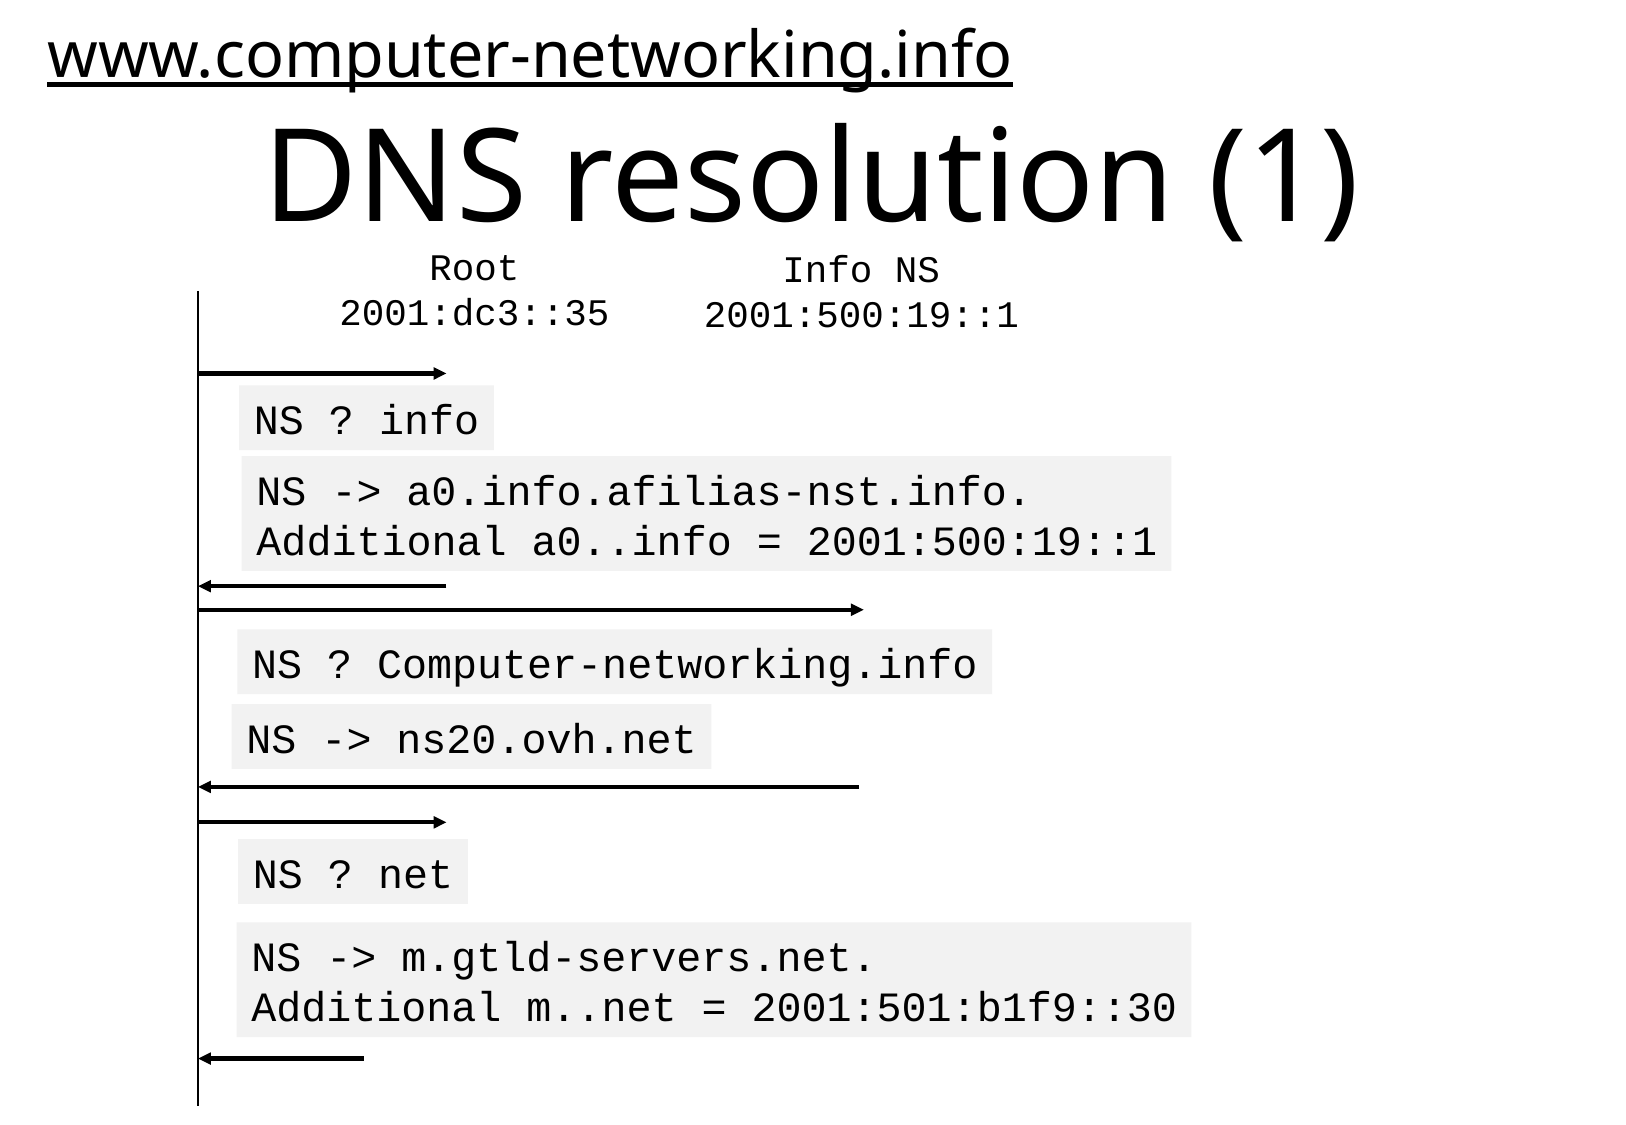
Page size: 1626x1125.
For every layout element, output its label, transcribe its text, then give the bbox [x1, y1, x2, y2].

text_box NS ? net [238, 839, 468, 904]
text_box NS -> ns20.ovh.net [231, 704, 712, 769]
title DNS resolution (1) [158, 29, 1467, 311]
text_box NS -> a0.info.afilias-nst.info. Additional a0..info = 2001:500:19::1 [241, 456, 1172, 571]
text_box Root 2001:dc3::35 [68, 235, 881, 341]
text_box Info NS 2001:500:19::1 [455, 237, 1268, 343]
text_box NS ? Computer-networking.info [237, 629, 993, 695]
text_box NS -> m.gtld-servers.net. Additional m..net = 2001:501:b1f9::30 [236, 922, 1192, 1038]
text_box www.computer-networking.info [32, 5, 1113, 109]
text_box NS ? info [239, 385, 494, 451]
